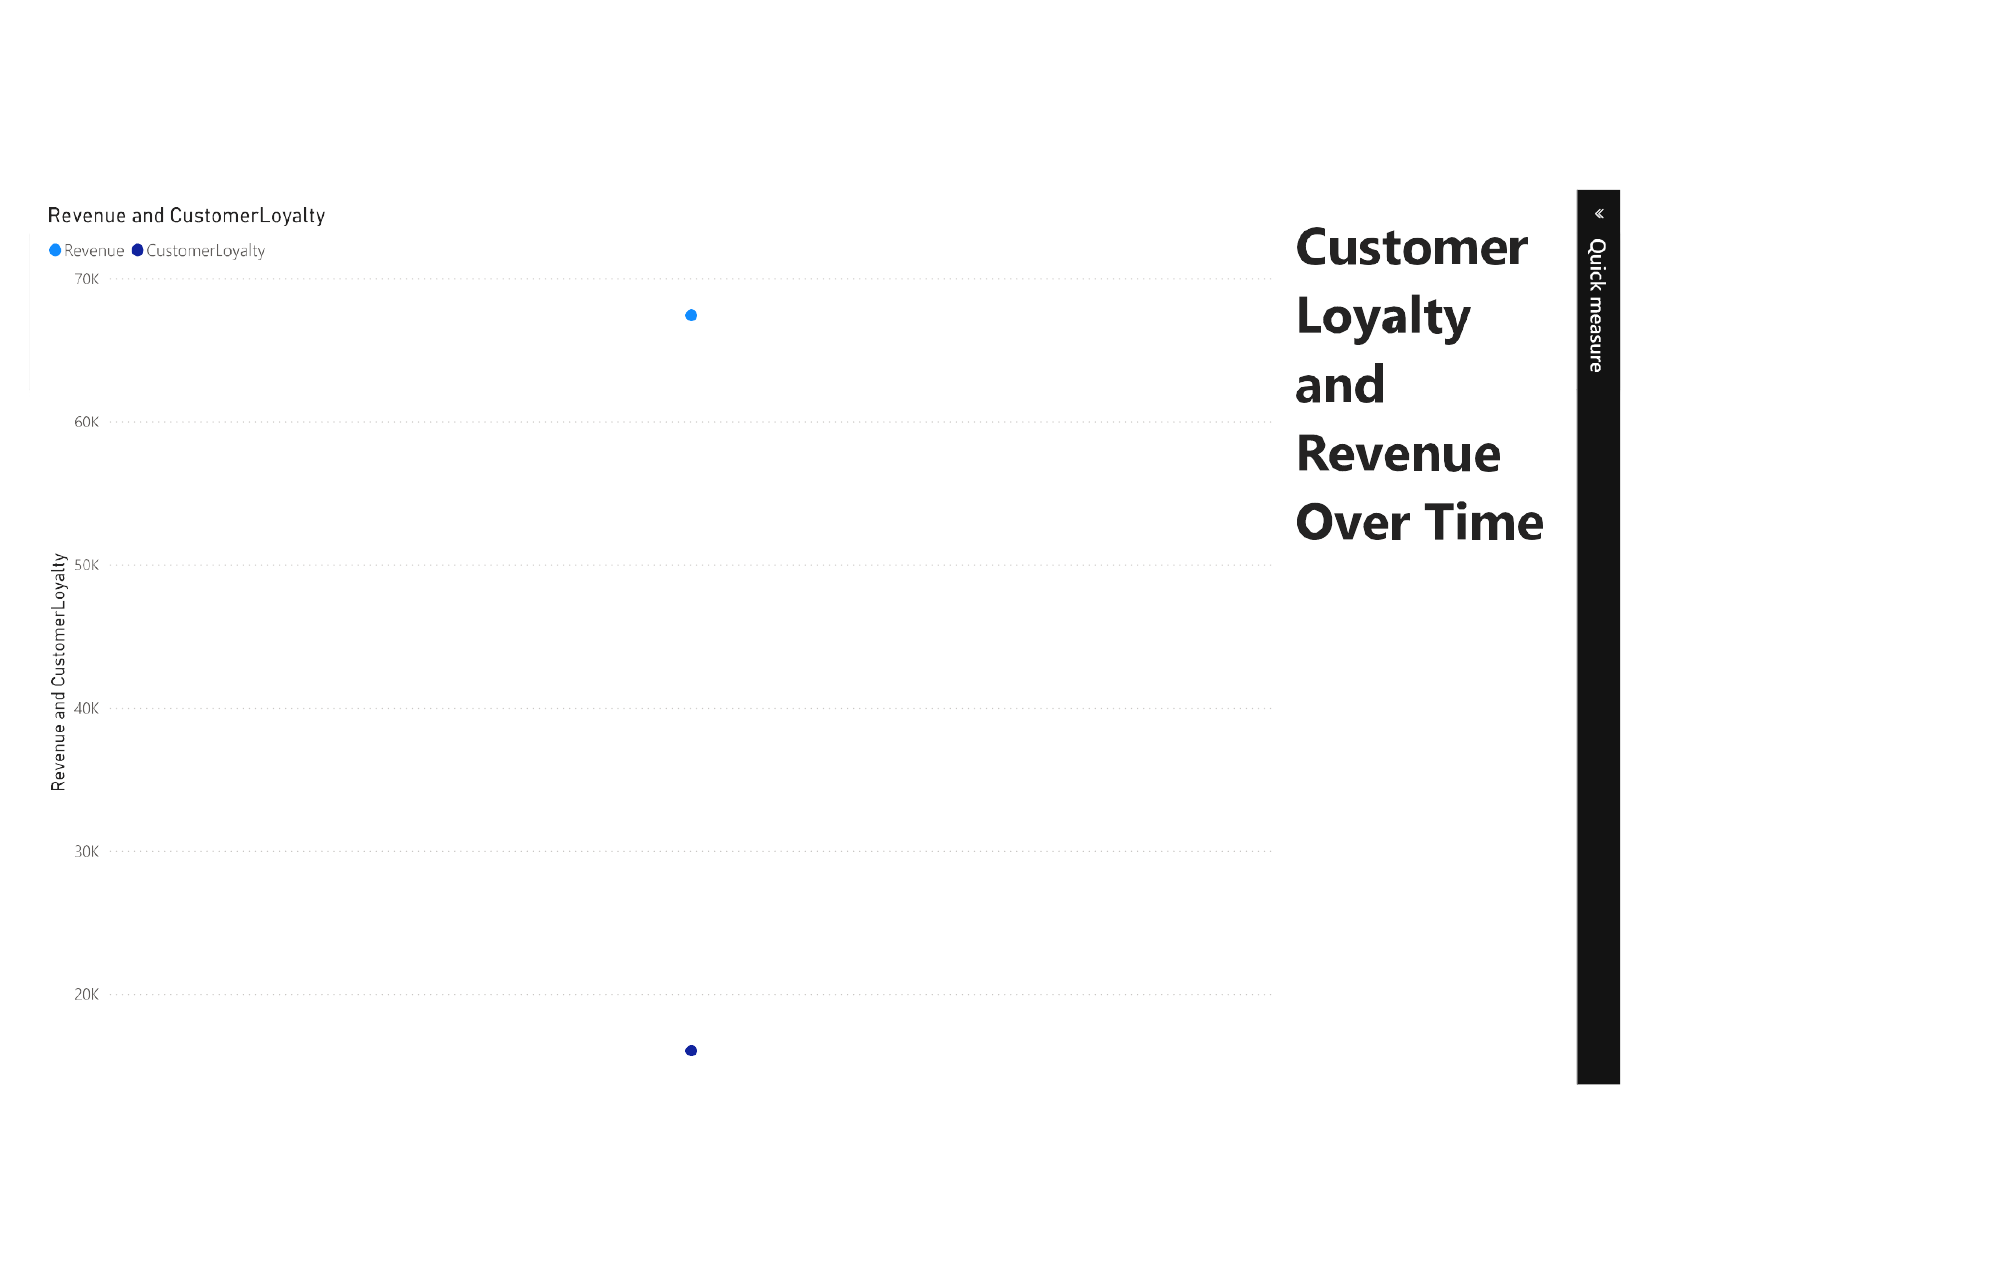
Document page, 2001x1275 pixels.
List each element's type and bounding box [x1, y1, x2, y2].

picture [74, 845, 99, 857]
picture [74, 702, 99, 714]
text_box [1296, 363, 1383, 403]
picture [684, 1044, 697, 1057]
picture [75, 559, 99, 571]
picture [74, 416, 99, 428]
text_box [1299, 294, 1472, 346]
picture [48, 243, 266, 260]
text_box [1296, 502, 1410, 541]
picture [74, 988, 99, 1000]
text_box [1424, 500, 1544, 541]
picture [684, 309, 697, 322]
picture [74, 272, 99, 284]
text_box [1296, 226, 1529, 265]
text_box [1298, 434, 1500, 472]
picture [50, 553, 68, 790]
text_box [1576, 189, 1621, 1085]
picture [49, 206, 325, 226]
